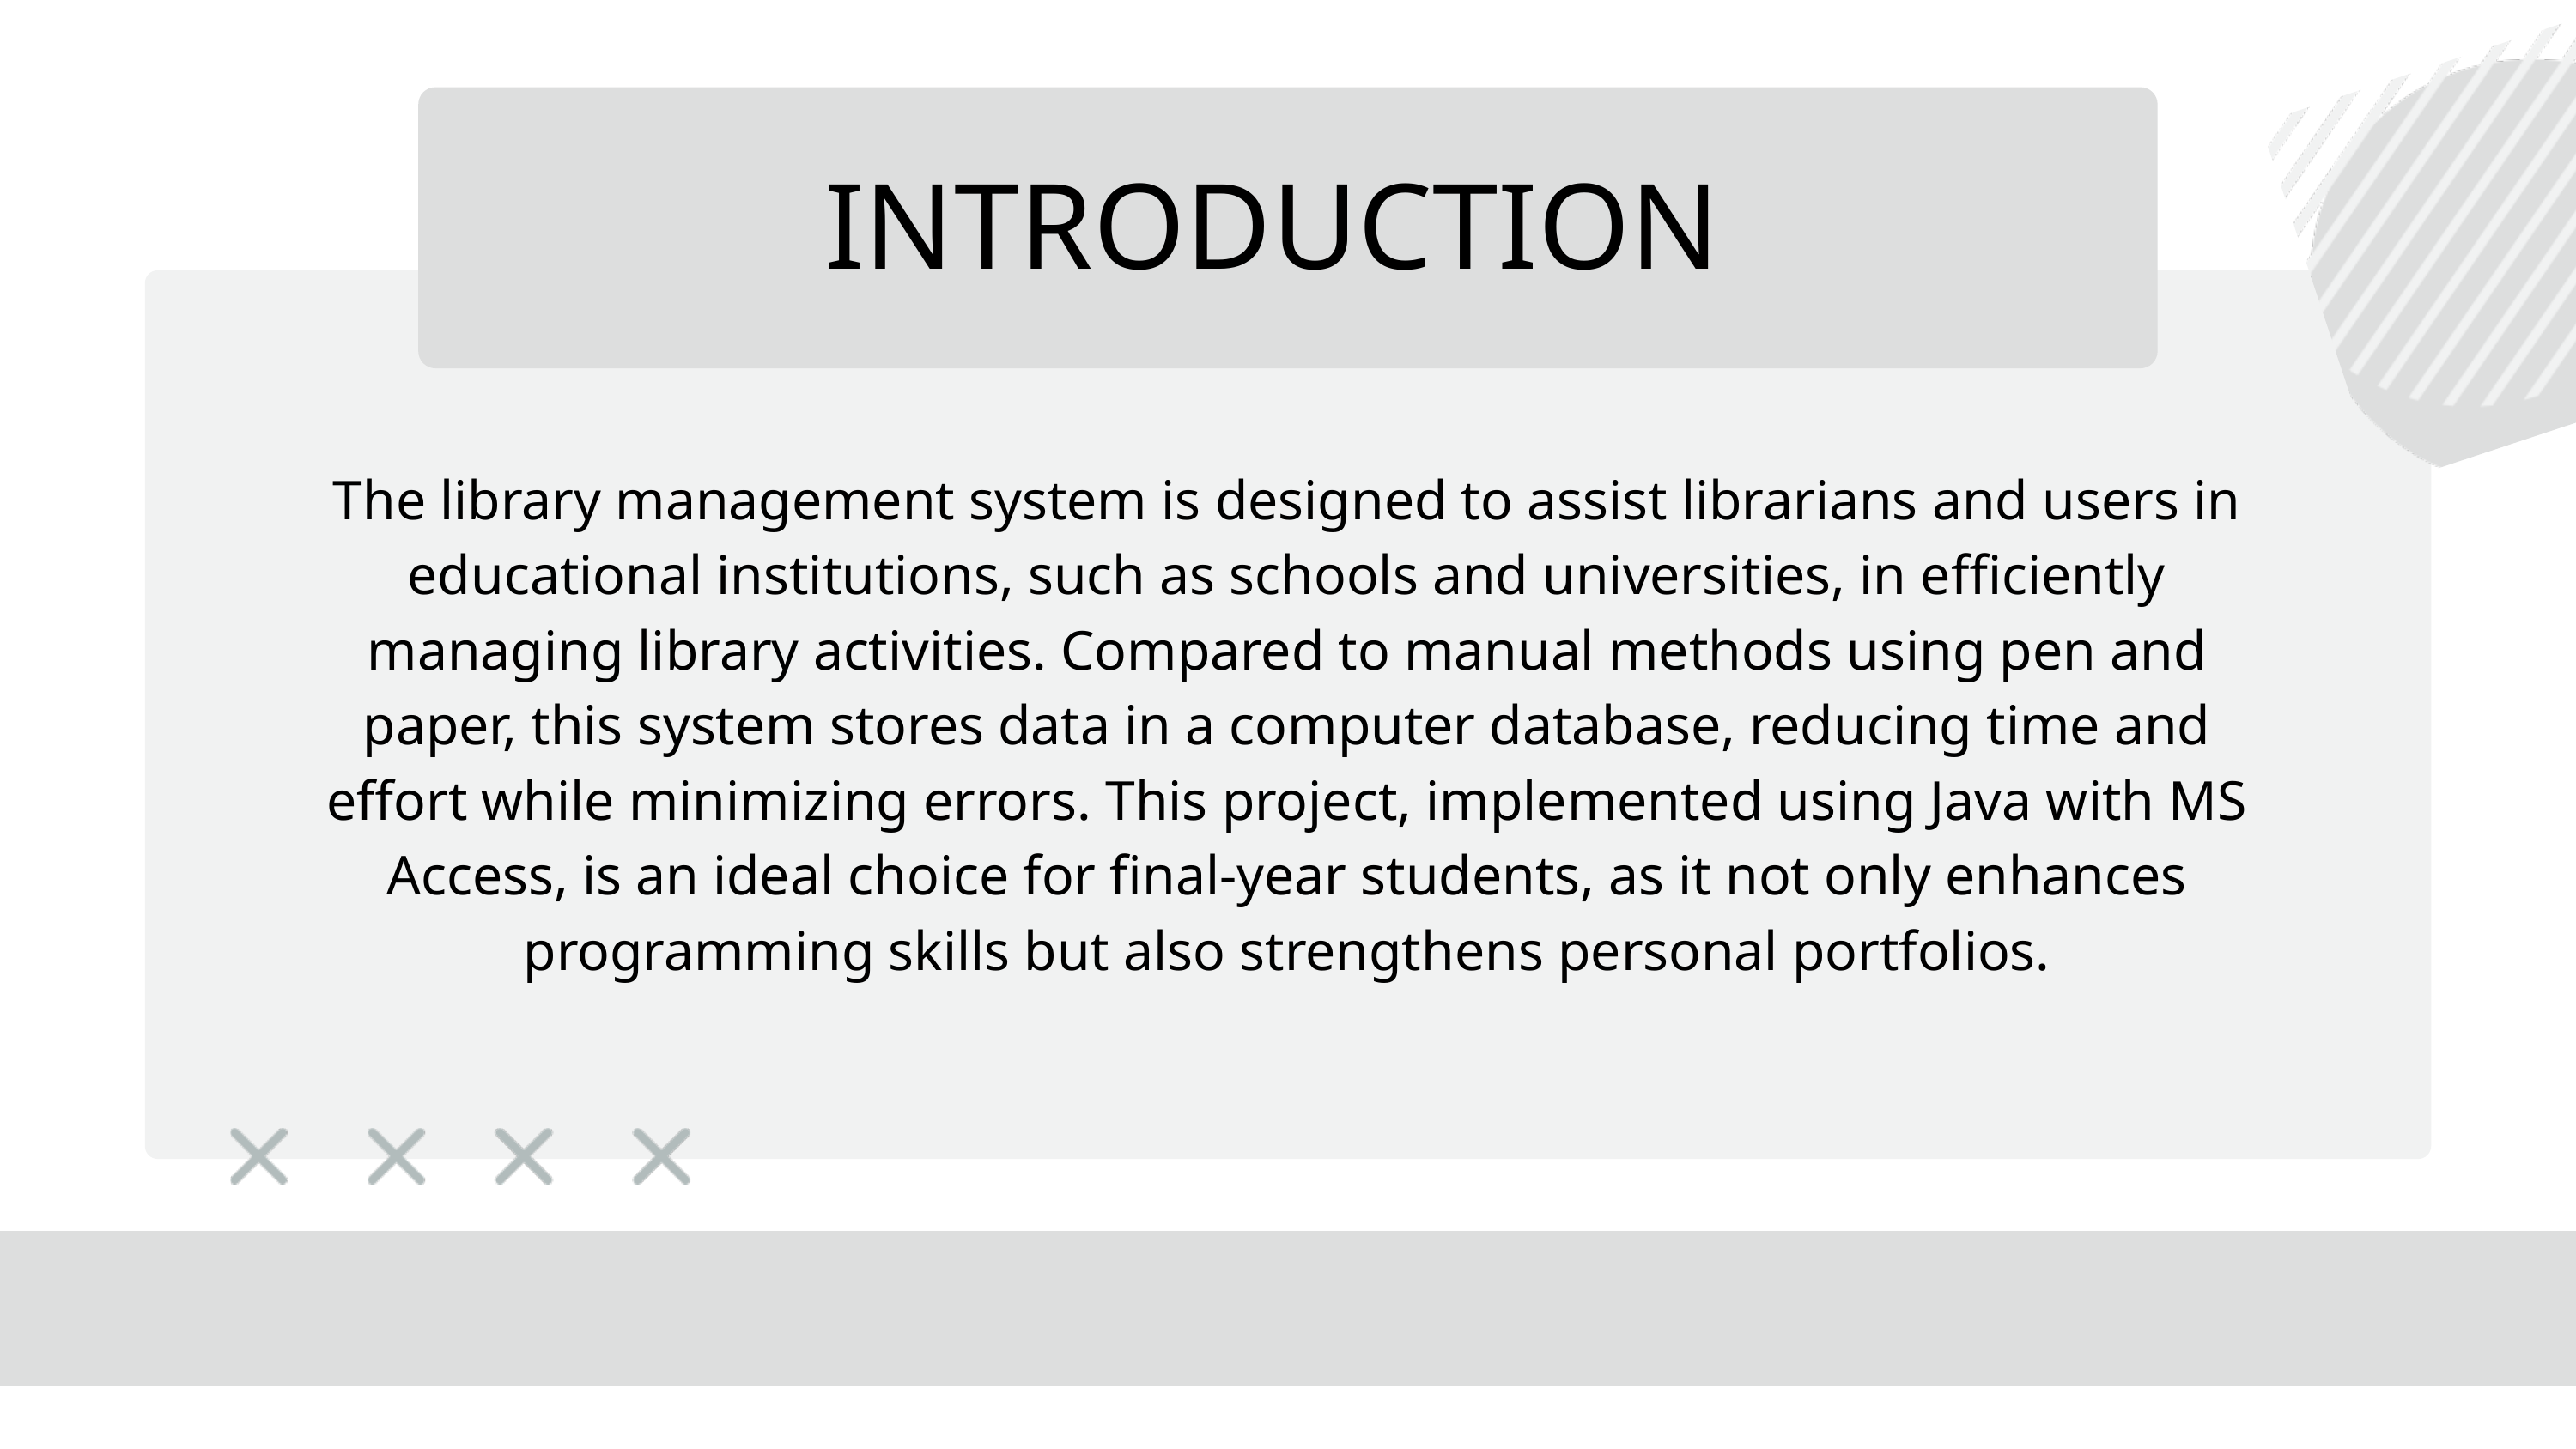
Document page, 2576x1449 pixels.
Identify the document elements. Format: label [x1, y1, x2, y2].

text_box [144, 270, 2432, 1160]
text_box [2260, 18, 2576, 469]
text_box [417, 87, 2158, 369]
text_box [230, 1169, 691, 1185]
text_box [0, 1230, 2576, 1387]
